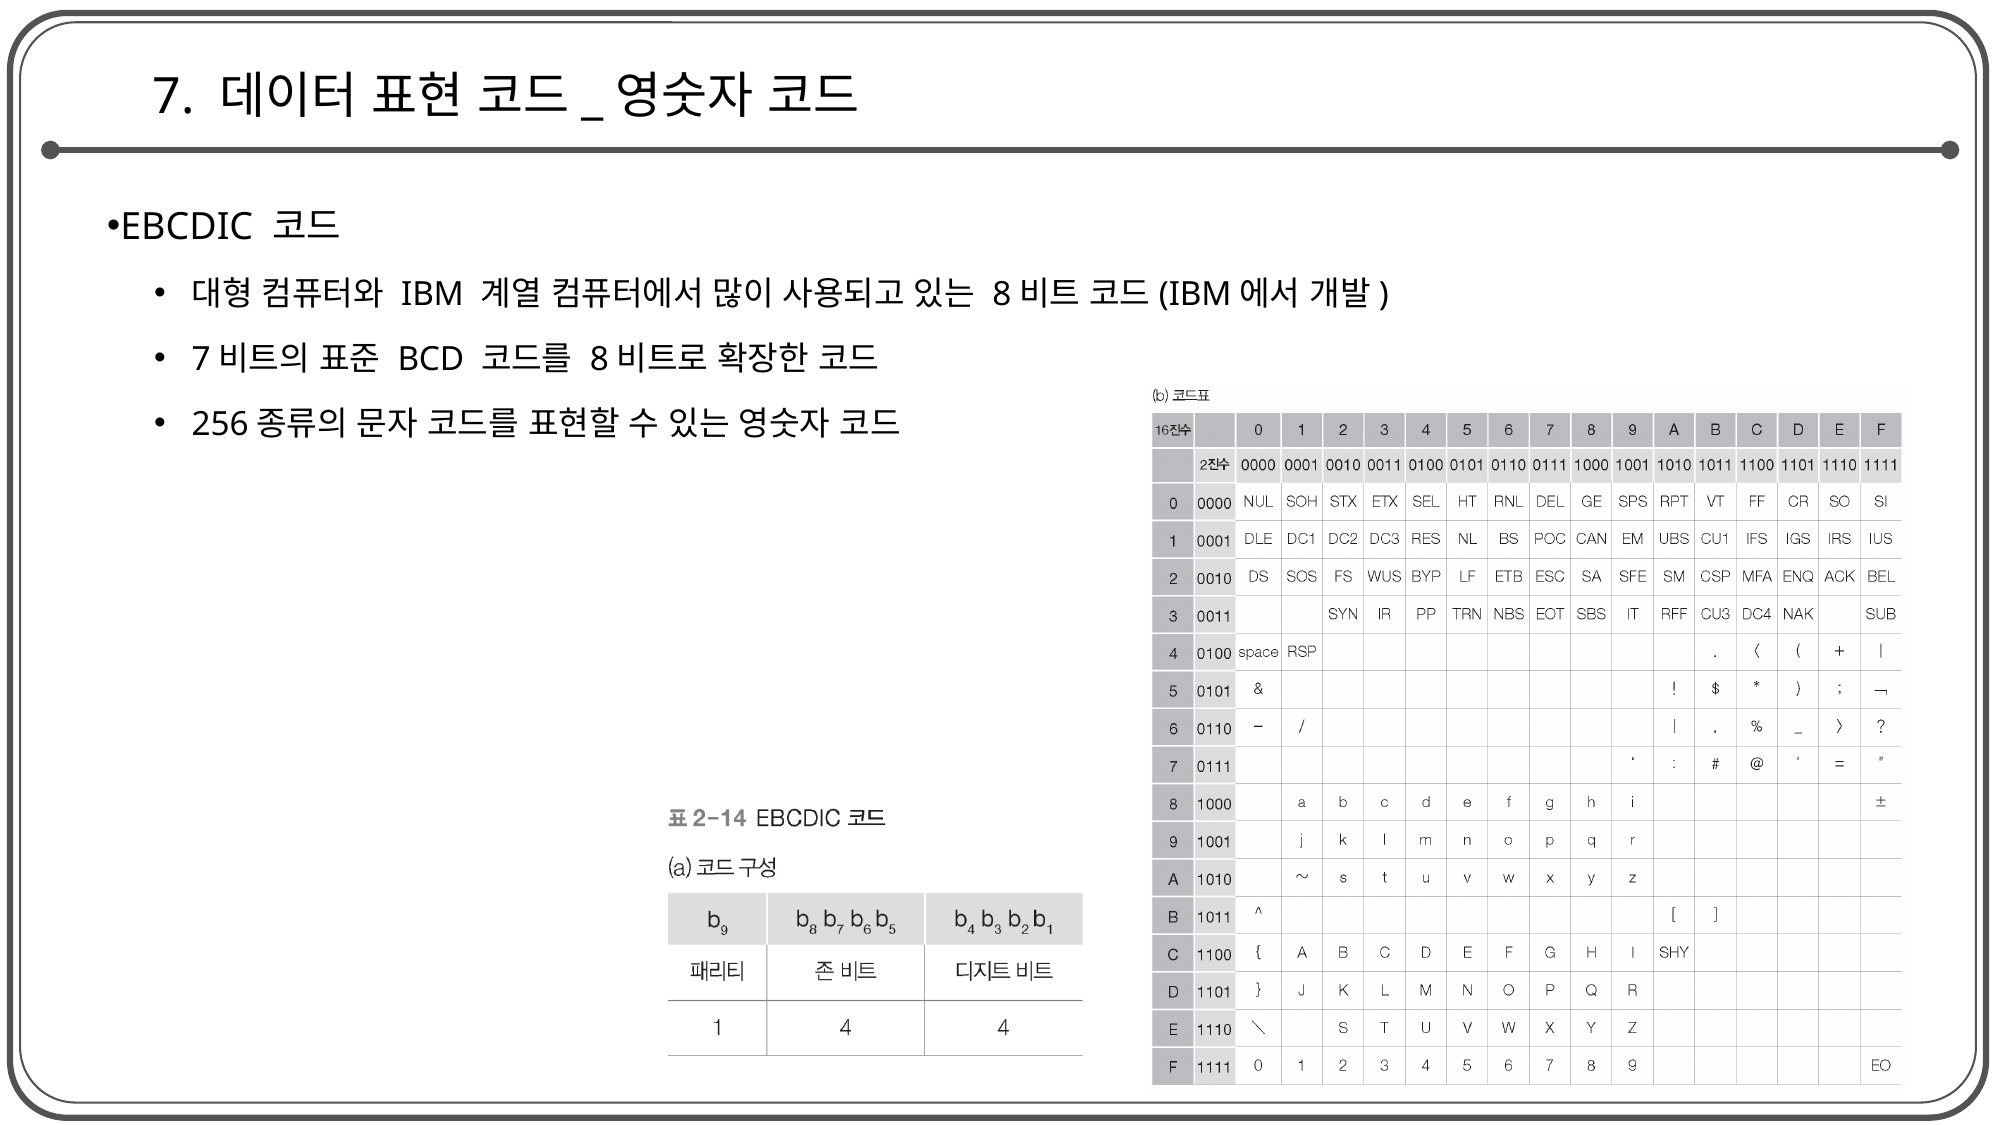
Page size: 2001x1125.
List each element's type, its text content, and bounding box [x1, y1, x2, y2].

title 7. 데이터 표현 코드_영숫자 코드 [137, 45, 1863, 150]
picture [661, 800, 1090, 1060]
slide_number 80 [1412, 1092, 1863, 1103]
picture [1144, 382, 1908, 1092]
list EBCDIC 코드 대형 컴퓨터와 IBM 계열 컴퓨터에서 많이 사용되고 있는 8비트 코드(IBM에서 개발) 7비트의 표준 BCD 코드를 8비트로 확장한 코드 256종류의 문자 코드를 표현할 수 있는 영숫자 코드 [92, 194, 1936, 1047]
